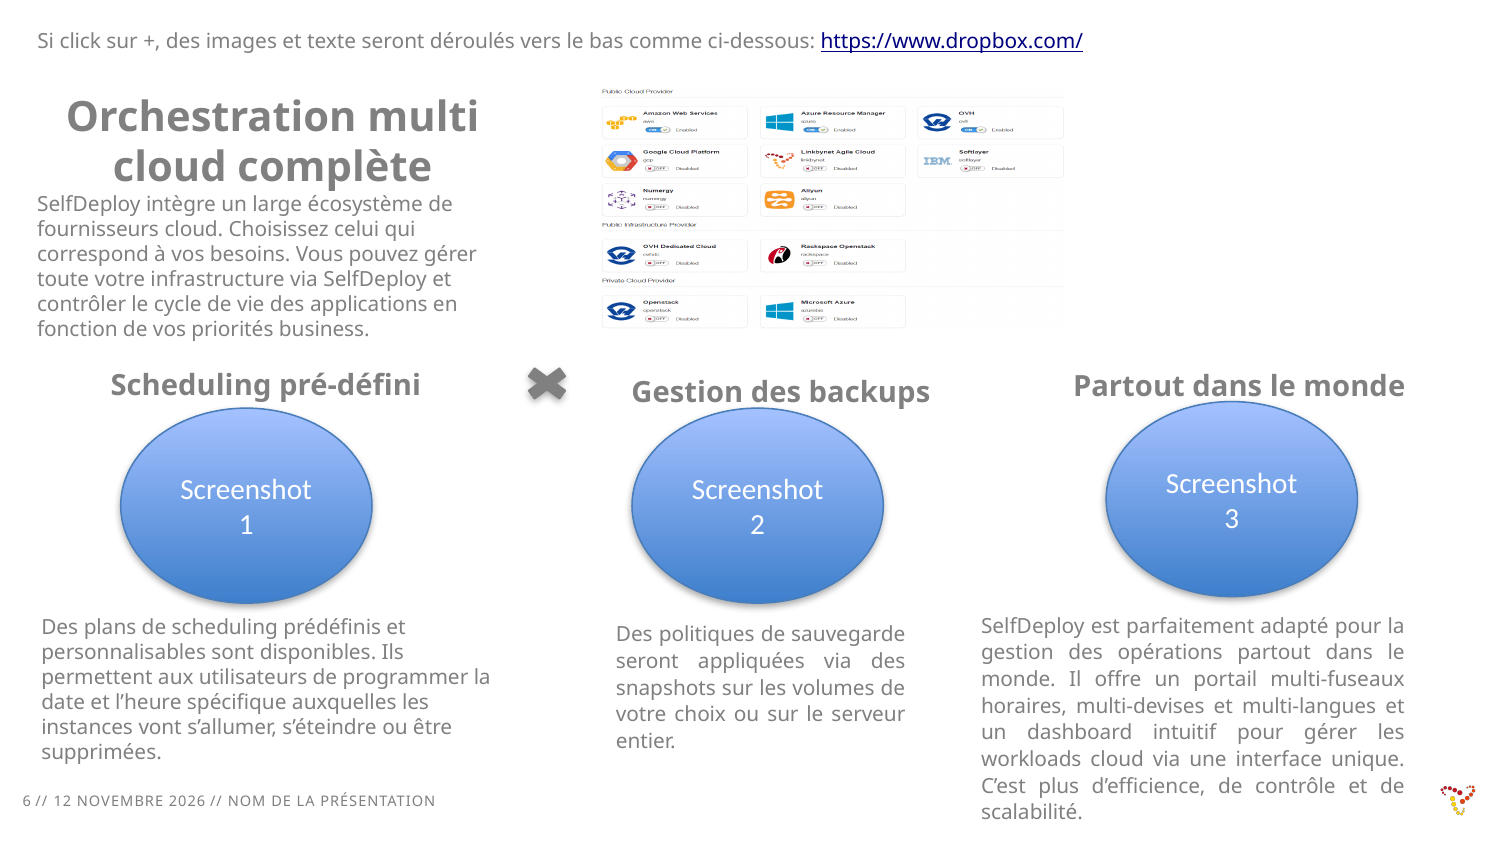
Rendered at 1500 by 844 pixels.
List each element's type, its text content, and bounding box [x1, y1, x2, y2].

text_box Scheduling pré-défini [12, 359, 520, 407]
text_box Screenshot 3 [1105, 409, 1359, 598]
text_box SelfDeploy est parfaitement adapté pour la gestion des opérations partout dans le monde. Il offre un portail multi-fuseaux horaires, multi-devises et multi-langues et un dashboard intuitif pour gérer les workloads cloud via une interface unique. C’est plus d’efficience, de contrôle et de scalabilité. [891, 603, 1420, 844]
picture [1435, 777, 1480, 822]
text_box SelfDeploy intègre un large écosystème de fournisseurs cloud. Choisissez celui qui correspond à vos besoins. Vous pouvez gérer toute votre infrastructure via SelfDeploy et contrôler le cycle de vie des applications en fonction de vos priorités business. [22, 196, 512, 347]
text_box Si click sur +, des images et texte seront déroulés vers le bas comme ci-dessous: https://www.dropbox.com/ [22, 20, 1240, 64]
text_box Gestion des backups [527, 367, 1035, 415]
text_box Des politiques de sauvegarde seront appliquées via des snapshots sur les volumes de votre choix ou sur le serveur entier. [526, 611, 891, 760]
text_box Screenshot 1 [119, 407, 373, 604]
text_box Orchestration multi cloud complète [19, 83, 526, 196]
text_box 6 // 20 décembre 2016 // NOM DE LA PRÉSENTATION [22, 792, 662, 812]
text_box Screenshot 2 [631, 415, 885, 604]
picture [596, 87, 1068, 329]
text_box Partout dans le monde [986, 361, 1493, 409]
text_box Des plans de scheduling prédéfinis et personnalisables sont disponibles. Ils permettent aux utilisateurs de programmer la date et l’heure spécifique auxquelles les instances vont s’allumer, s’éteindre ou être supprimées. [26, 606, 528, 771]
